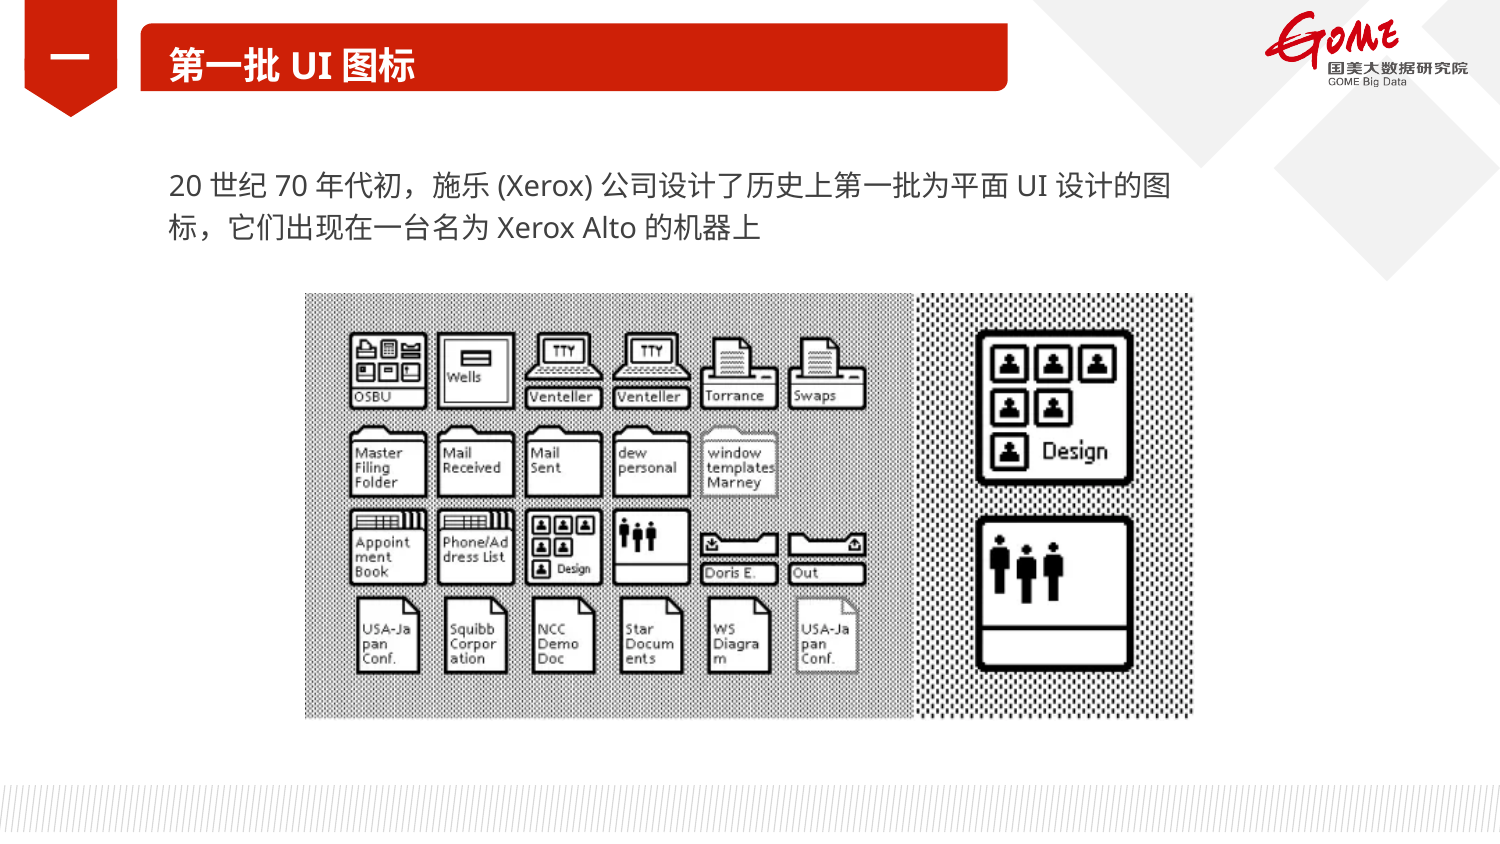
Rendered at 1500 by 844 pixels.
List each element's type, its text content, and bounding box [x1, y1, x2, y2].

picture [304, 293, 1195, 721]
text_box 20世纪70年代初，施乐(Xerox)公司设计了历史上第一批为平面UI设计的图标，它们出现在一台名为Xerox Alto的机器上 [154, 153, 1204, 252]
text_box 一 [34, 0, 107, 90]
picture [1265, 11, 1468, 87]
text_box 第一批UI图标 [153, 11, 1141, 95]
